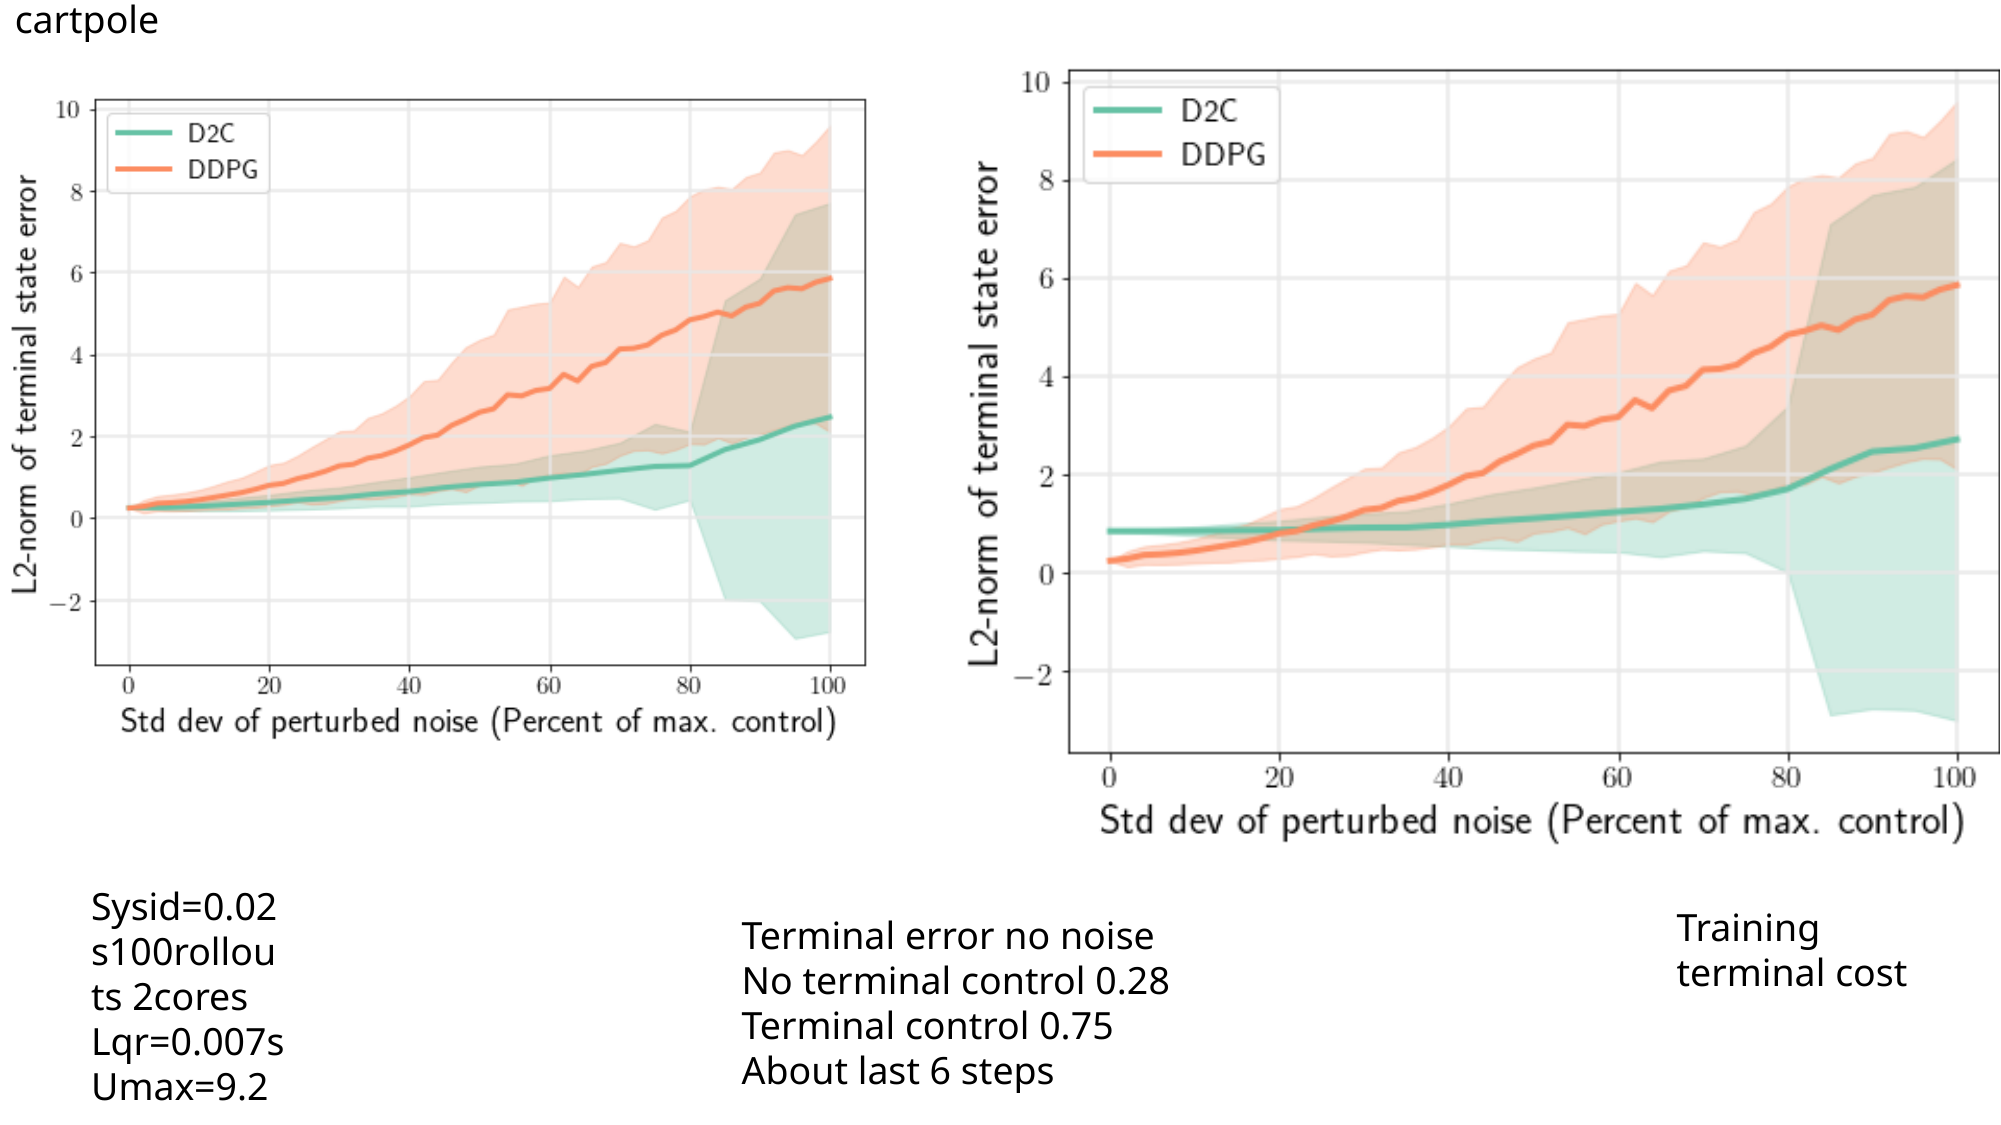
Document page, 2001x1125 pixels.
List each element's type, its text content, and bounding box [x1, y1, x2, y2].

text_box Training terminal cost [1661, 896, 1943, 1002]
picture [0, 82, 882, 753]
text_box cartpole [0, 0, 381, 49]
picture [954, 49, 2000, 859]
text_box Terminal error no noise No terminal control 0.28 Terminal control 0.75 About last 6 steps [726, 904, 1196, 1100]
text_box Sysid=0.02s100rollouts 2cores Lqr=0.007s Umax=9.2 [76, 876, 305, 1116]
